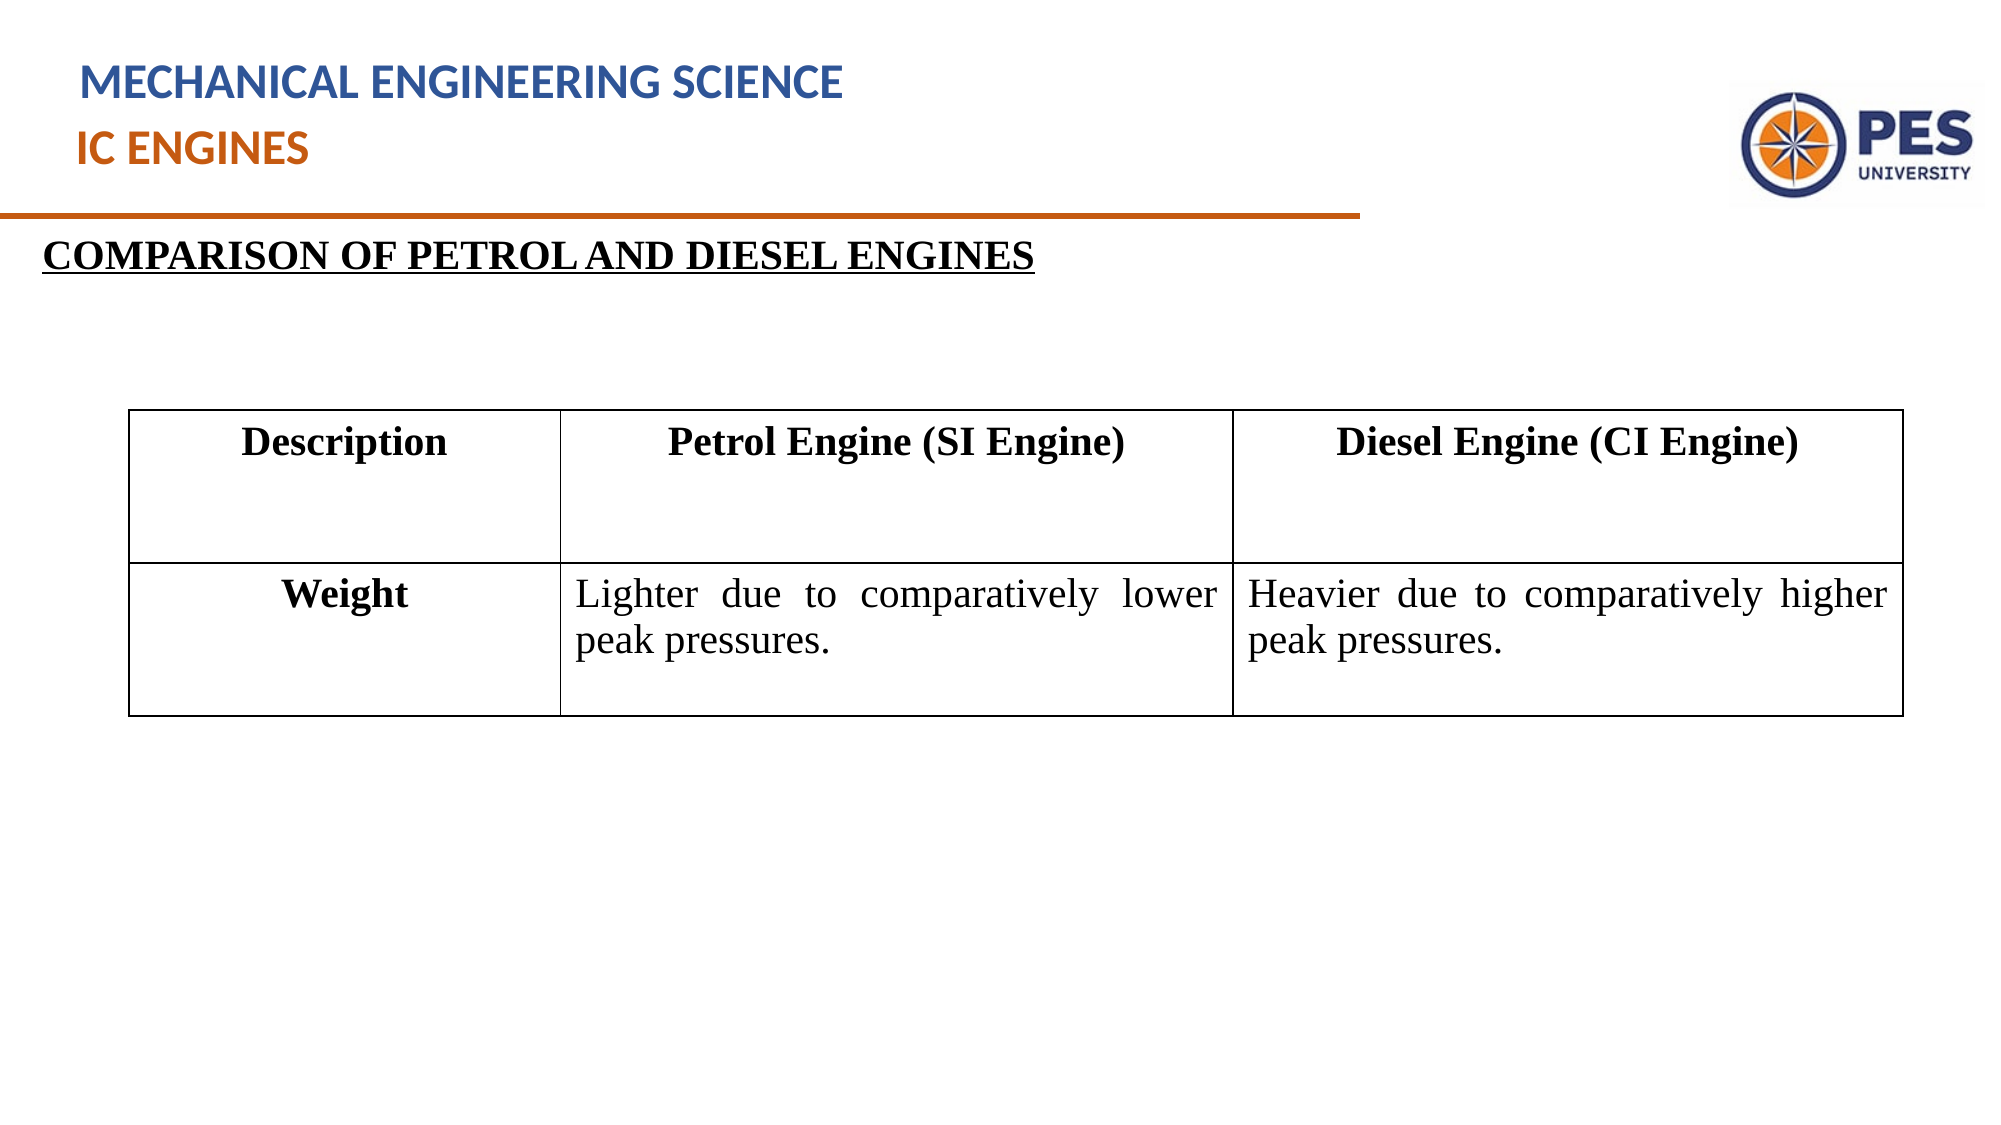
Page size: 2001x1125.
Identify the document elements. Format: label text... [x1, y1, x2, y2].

table_header Diesel Engine (CI Engine) [1234, 411, 1902, 562]
text_box MECHANICAL ENGINEERING SCIENCE [64, 41, 1295, 117]
text_box IC ENGINES [60, 106, 1374, 182]
table_header Petrol Engine (SI Engine) [561, 411, 1232, 562]
table_cell Weight [130, 564, 560, 715]
table_header Description [130, 411, 560, 562]
text_box COMPARISON OF PETROL AND DIESEL ENGINES [27, 220, 1332, 286]
picture [1729, 17, 1985, 273]
table_cell Lighter due to comparatively lower peak pressures. [561, 564, 1232, 715]
table_cell Heavier due to comparatively higher peak pressures. [1234, 564, 1902, 715]
